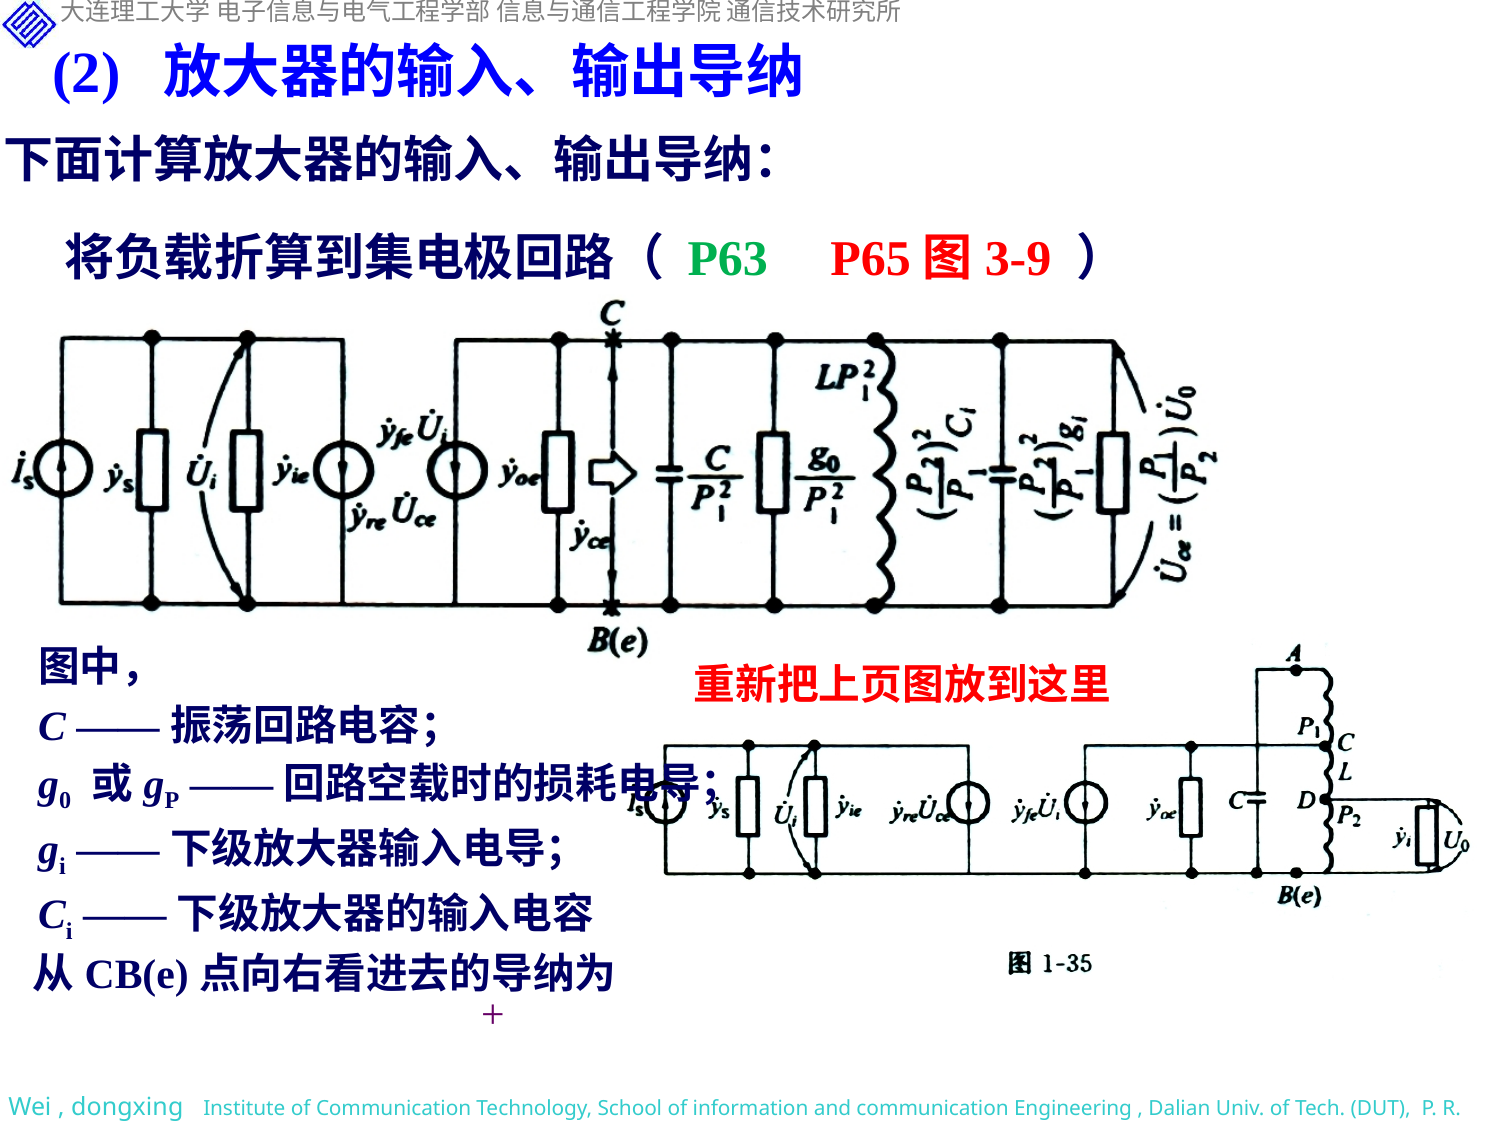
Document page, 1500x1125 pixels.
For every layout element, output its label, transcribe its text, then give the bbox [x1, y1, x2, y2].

text_box 图中， C ——振荡回路电容； g0 或gP ——回路空载时的损耗电导； gi ——下级放大器输入电导； Ci ——下级放大器的输入电容 [23, 673, 610, 952]
text_box 将负载折算到集电极回路（ P63 P65图3-9 ） [49, 218, 1176, 292]
title (2) 放大器的输入、输出导纳 [37, 37, 1243, 100]
text_box 从CB(e)点向右看进去的导纳为 [18, 939, 632, 1004]
picture [0, 0, 59, 49]
text_box 下面计算放大器的输入、输出导纳： [0, 120, 1076, 195]
picture [2, 294, 1477, 980]
